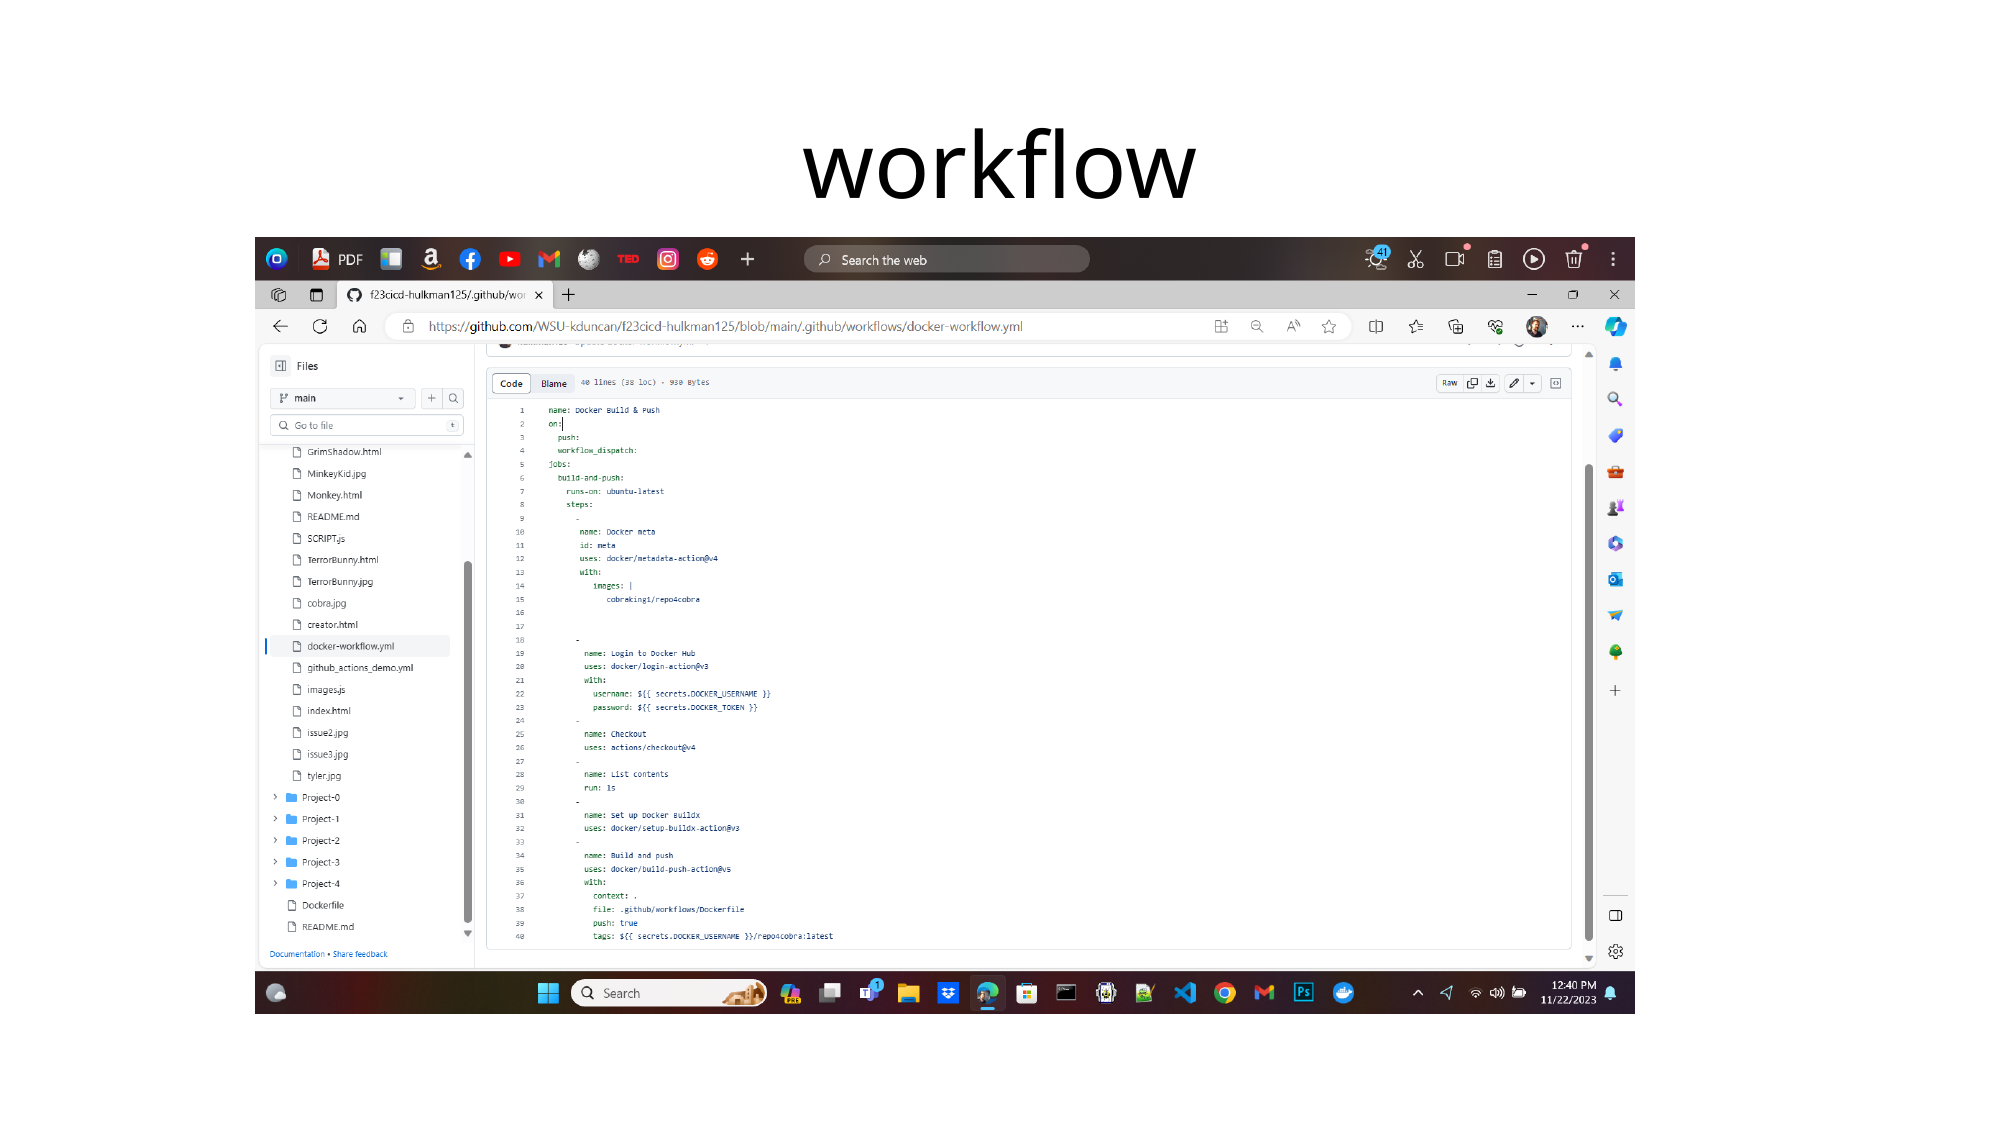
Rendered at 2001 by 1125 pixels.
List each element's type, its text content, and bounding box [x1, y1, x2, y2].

title workflow [137, 59, 1863, 278]
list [254, 237, 1635, 1014]
